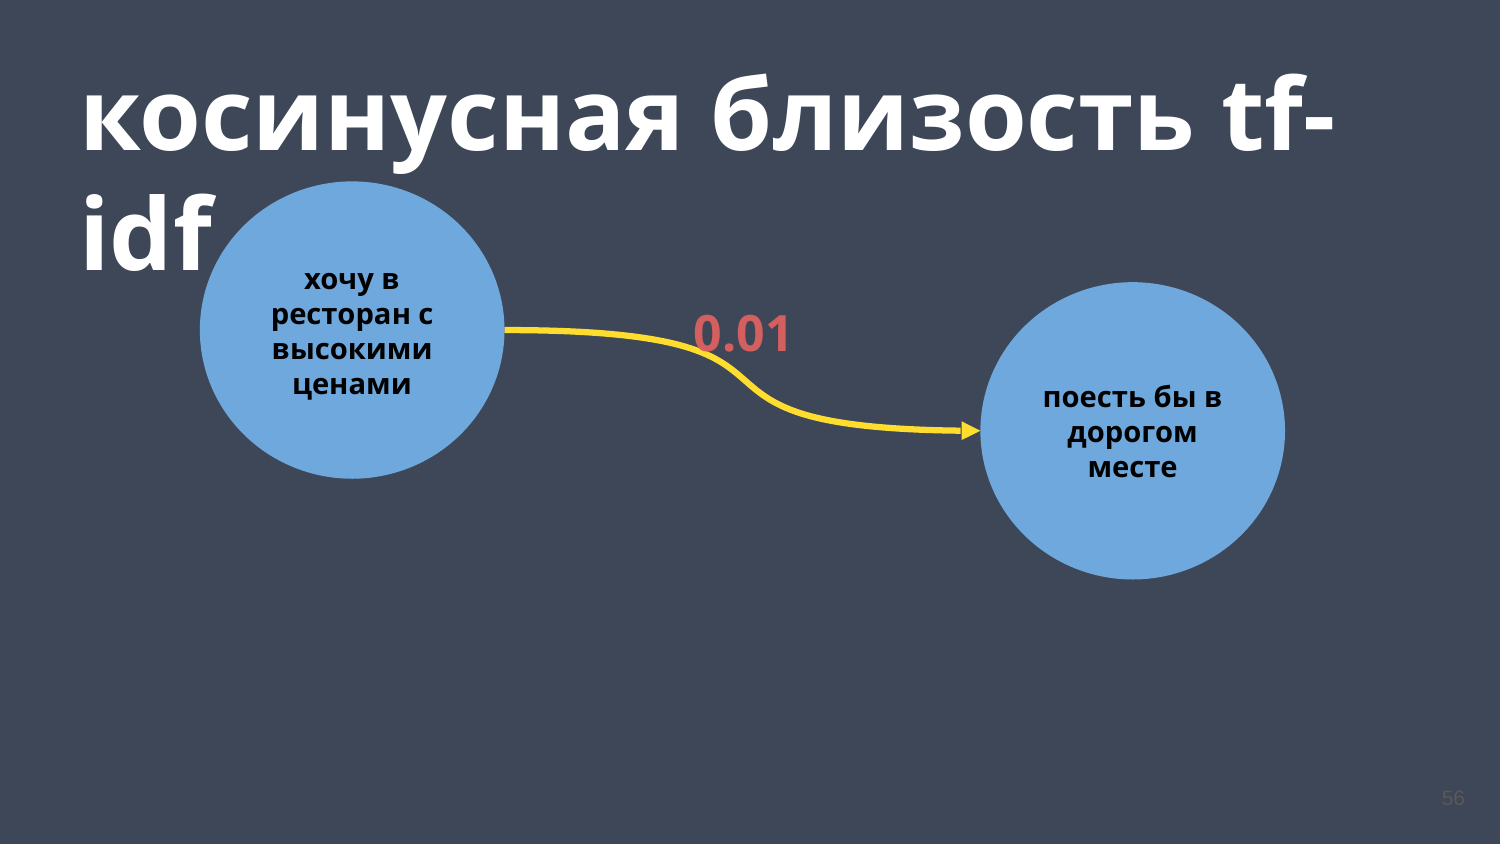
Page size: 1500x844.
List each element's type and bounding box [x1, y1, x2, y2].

text_box [504, 329, 981, 431]
picture [0, 0, 1500, 844]
